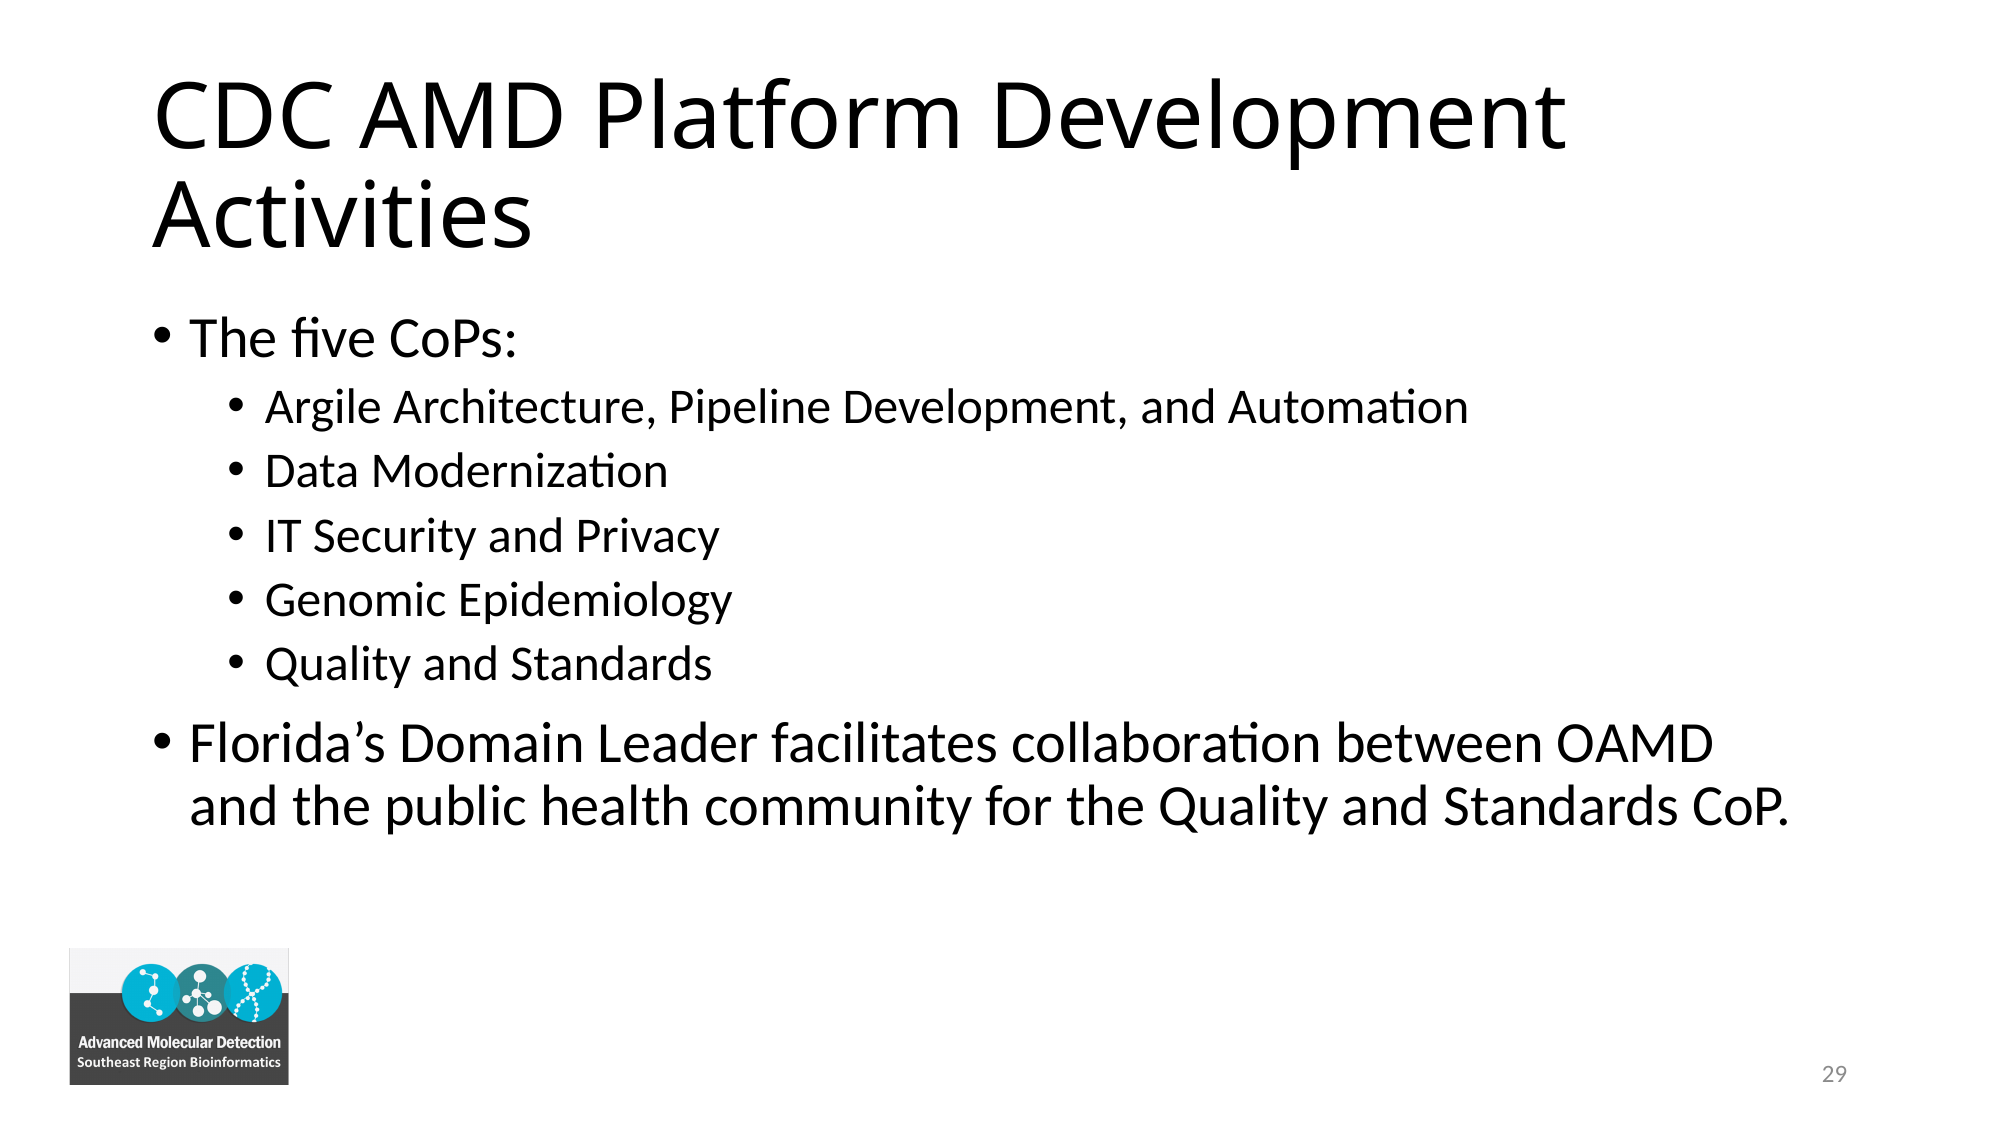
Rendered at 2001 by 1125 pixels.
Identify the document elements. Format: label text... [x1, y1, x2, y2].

list The five CoPs: Argile Architecture, Pipeline Development, and Automation Data Modernization IT Security and Privacy Genomic Epidemiology Quality and Standards Florida’s Domain Leader facilitates collaboration between OAMD and the public health community for the Quality and Standards CoP. [137, 299, 1863, 1014]
slide_number 29 [1412, 1042, 1863, 1103]
picture [68, 948, 290, 1085]
title CDC AMD Platform Development Activities [137, 59, 1863, 278]
